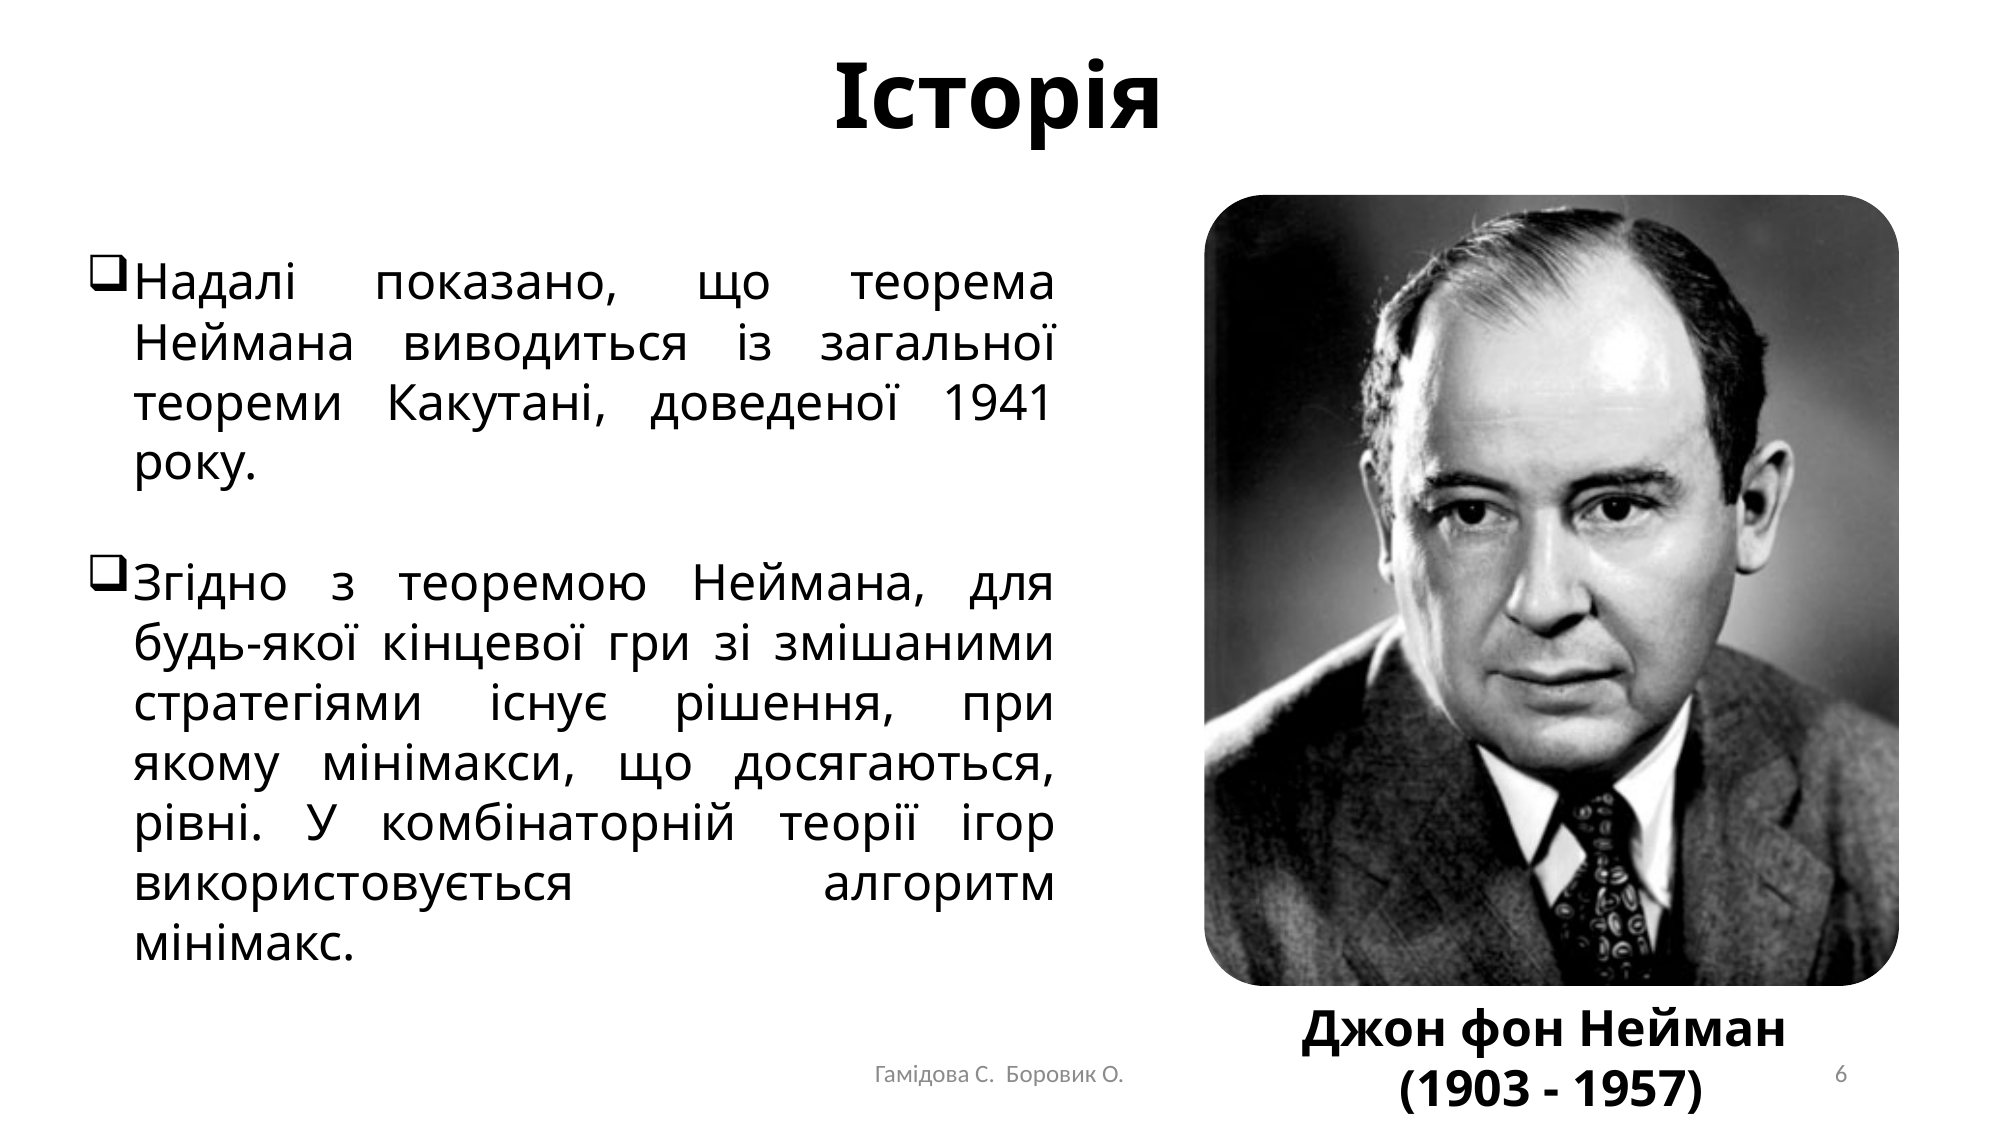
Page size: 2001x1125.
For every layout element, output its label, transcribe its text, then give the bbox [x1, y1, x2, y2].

footer Гамідова С. Боровик О. [662, 1042, 1338, 1103]
picture [1204, 194, 1899, 986]
text_box Джон фон Нейман (1903 - 1957) [1175, 988, 1928, 1124]
text_box Історія [249, 41, 1750, 169]
slide_number 6 [1412, 1042, 1863, 1103]
text_box Надалі показано, що теорема Неймана виводиться із загальної теореми Какутані, доведеної 1941 року. Згідно з теоремою Неймана, для будь-якої кінцевої гри зі змішаними стратегіями існує рішення, при якому мінімакси, що досягаються, рівні. У комбінаторній теорії ігор використовується алгоритм мінімакс. [71, 242, 1072, 978]
